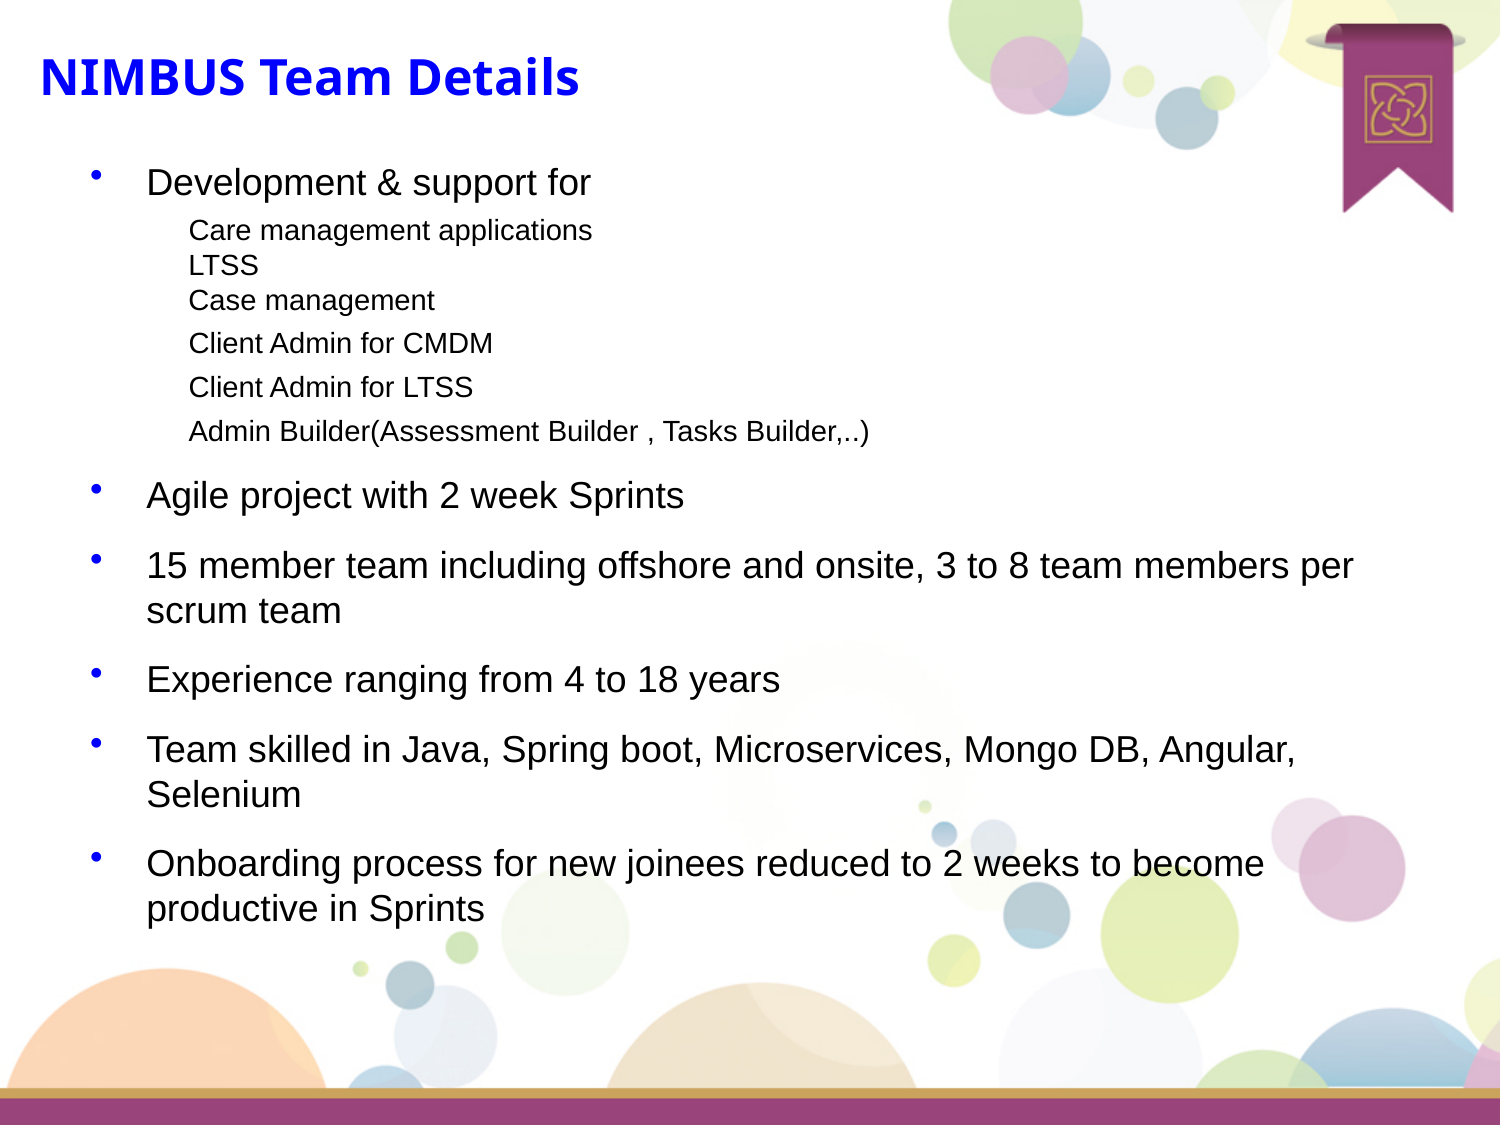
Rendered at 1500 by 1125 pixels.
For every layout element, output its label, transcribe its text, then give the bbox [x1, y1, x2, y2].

title NIMBUS Team Details [24, 37, 688, 113]
text_box Development & support for Care management applications LTSS Case management Client Admin for CMDM Client Admin for LTSS Admin Builder(Assessment Builder , Tasks Builder,..) Agile project with 2 week Sprints 15 member team including offshore and onsite, 3 to 8 team members per scrum team Experience ranging from 4 to 18 years Team skilled in Java, Spring boot, Microservices, Mongo DB, Angular, Selenium Onboarding process for new joinees reduced to 2 weeks to become productive in Sprints [75, 149, 1375, 927]
picture [0, 0, 1500, 1125]
